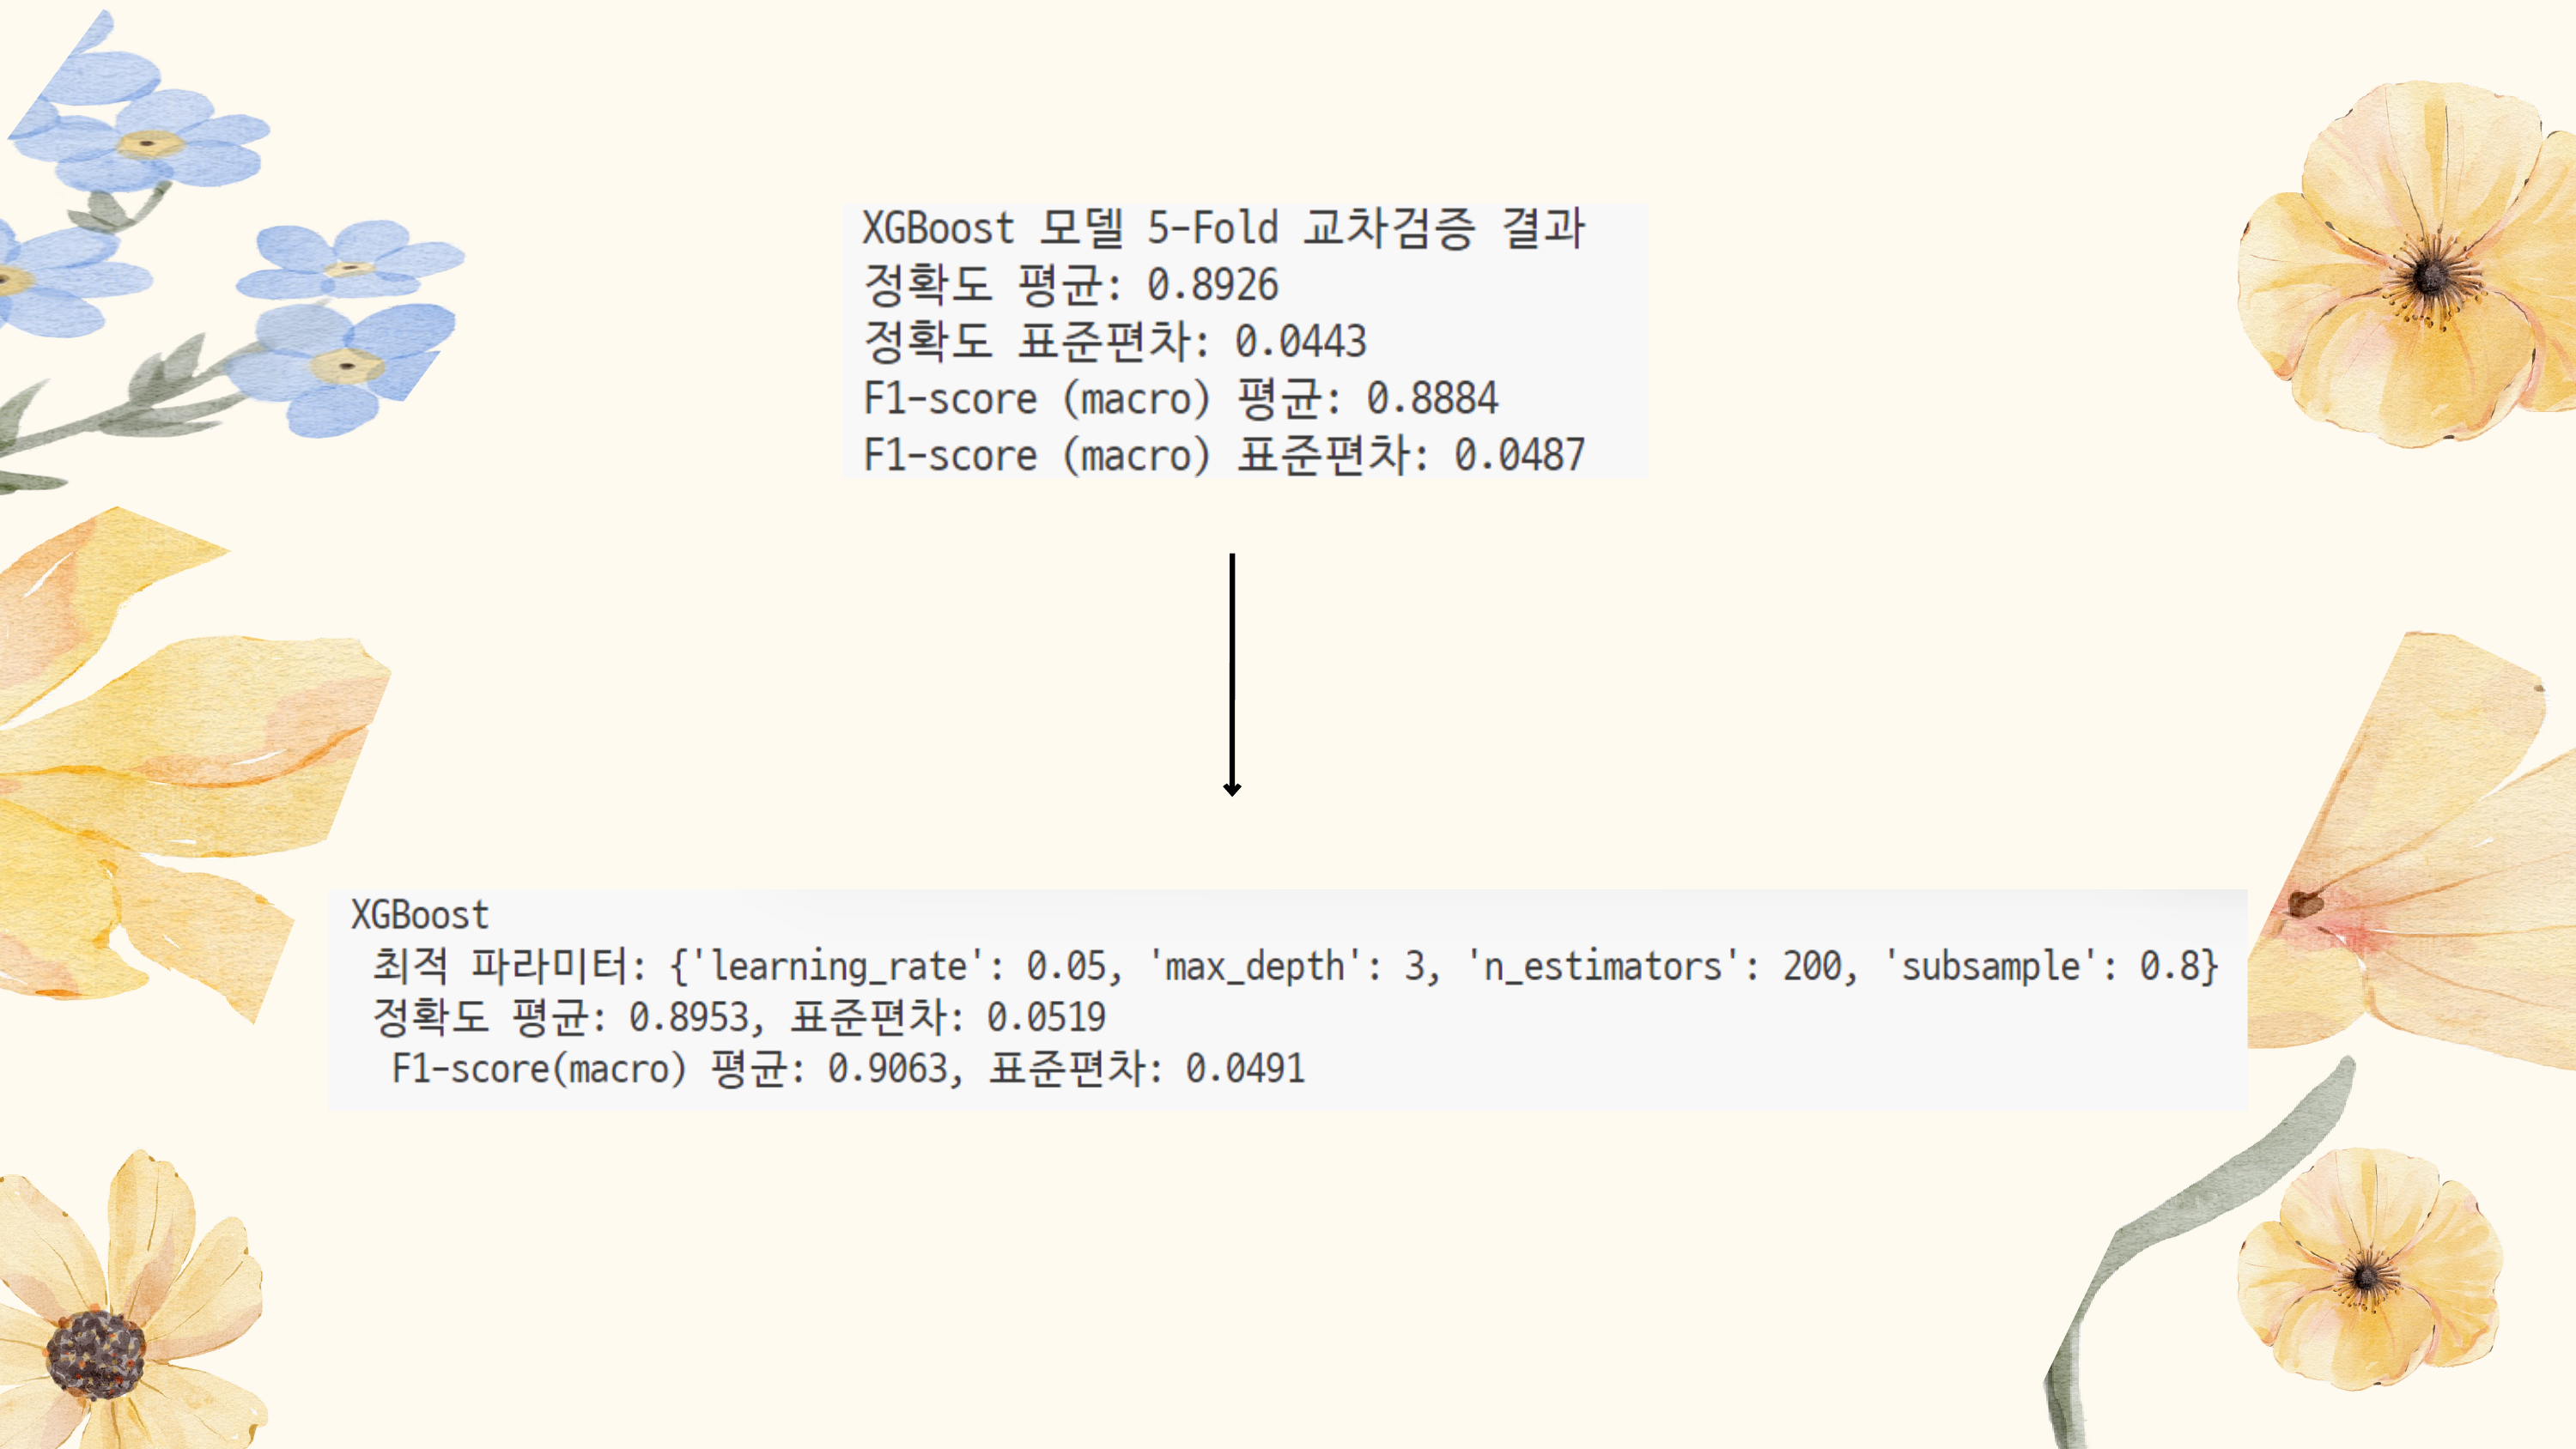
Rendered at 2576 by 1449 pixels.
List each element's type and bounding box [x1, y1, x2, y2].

text_box [0, 1147, 269, 1449]
text_box [842, 203, 1649, 478]
text_box [0, 569, 412, 1147]
text_box [1225, 553, 1239, 797]
text_box [0, 0, 505, 947]
text_box [2010, 615, 2576, 1449]
text_box [2236, 1147, 2505, 1391]
text_box [2236, 80, 2576, 449]
text_box [328, 889, 2248, 1111]
